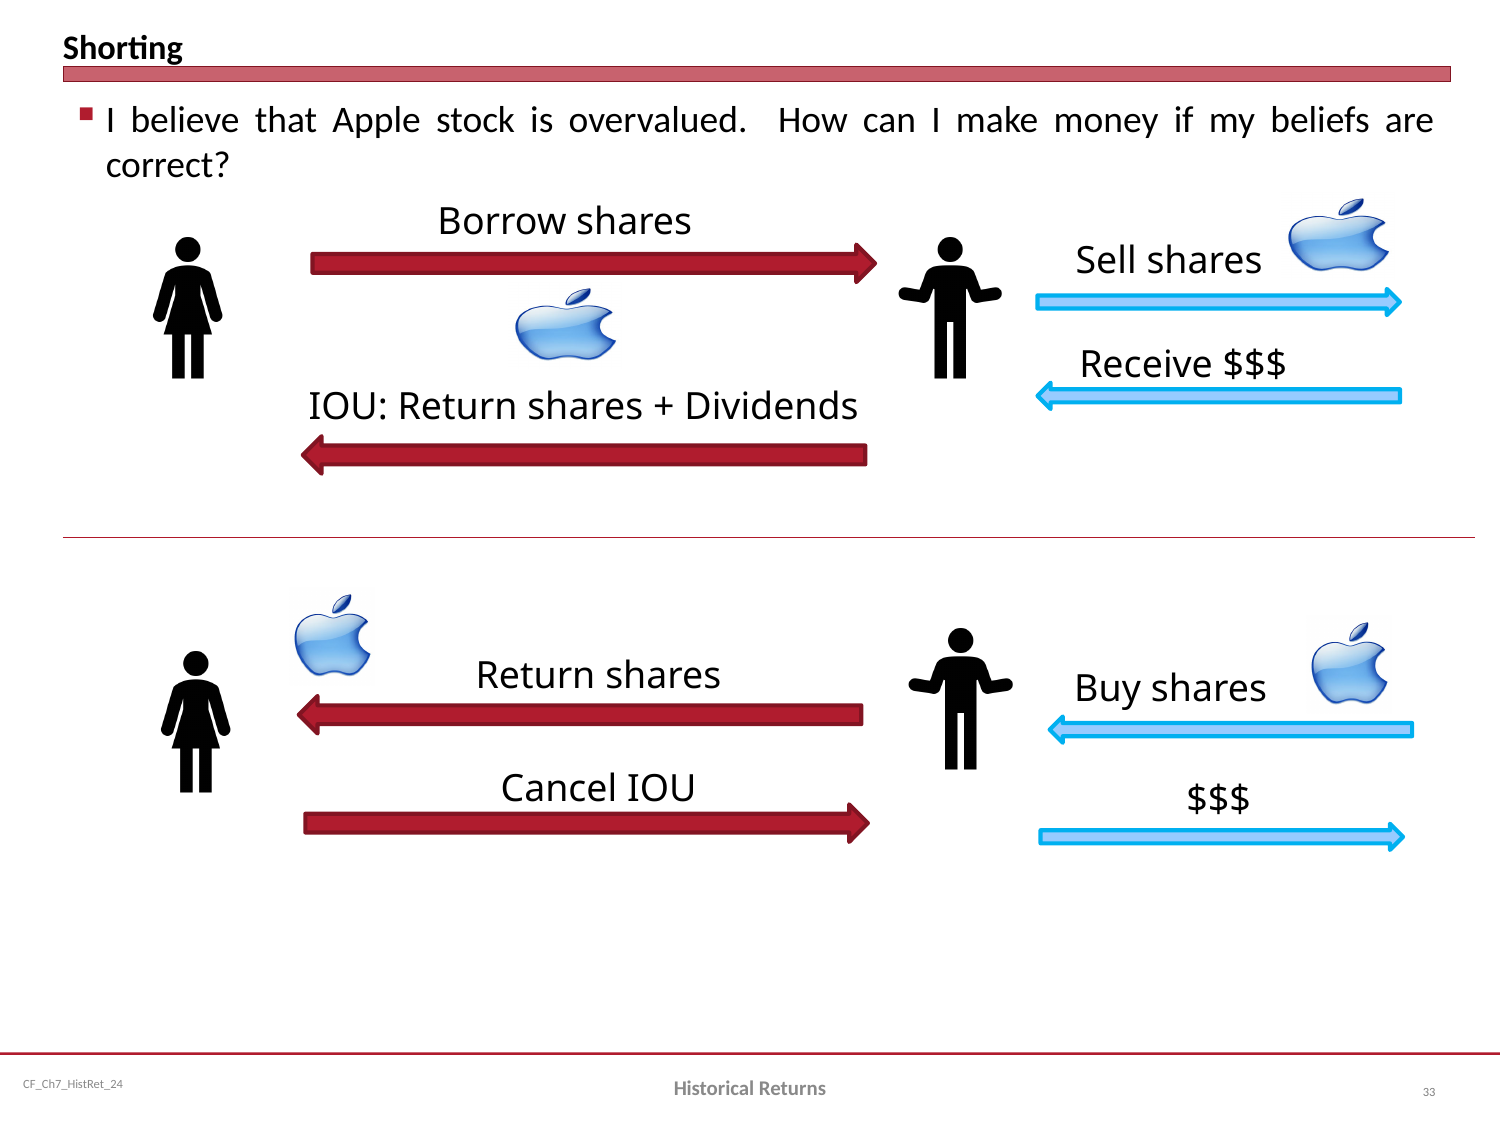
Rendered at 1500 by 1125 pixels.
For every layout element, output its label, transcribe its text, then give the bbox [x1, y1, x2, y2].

text_box Sell shares [1060, 228, 1278, 289]
text_box Return shares [460, 643, 737, 704]
text_box IOU: Return shares + Dividends [293, 374, 875, 435]
text_box Borrow shares [422, 189, 708, 250]
text_box Buy shares [1059, 656, 1283, 717]
text_box [310, 242, 869, 285]
text_box [1035, 380, 1403, 411]
picture [119, 645, 271, 797]
title Shorting [62, 6, 1451, 67]
text_box $$$ [1171, 767, 1266, 827]
text_box [1038, 821, 1406, 852]
picture [112, 232, 263, 383]
text_box Receive $$$ [1064, 332, 1303, 393]
list I believe that Apple stock is overvalued. How can I make money if my beliefs are correct? [63, 87, 1451, 537]
picture [508, 281, 622, 370]
picture [289, 587, 376, 686]
slide_number 33 [1375, 1061, 1451, 1122]
picture [885, 623, 1037, 775]
text_box [1047, 714, 1415, 745]
text_box [296, 694, 864, 736]
text_box [300, 435, 868, 476]
text_box Cancel IOU [485, 756, 712, 817]
footer Historical Returns [512, 1056, 988, 1117]
text_box [1035, 288, 1402, 318]
list I believe that Apple stock is overvalued. How can I make money if my beliefs are correct? [63, 545, 1451, 1041]
text_box [303, 802, 870, 844]
picture [874, 232, 1026, 383]
picture [1305, 614, 1392, 714]
picture [1281, 192, 1395, 280]
